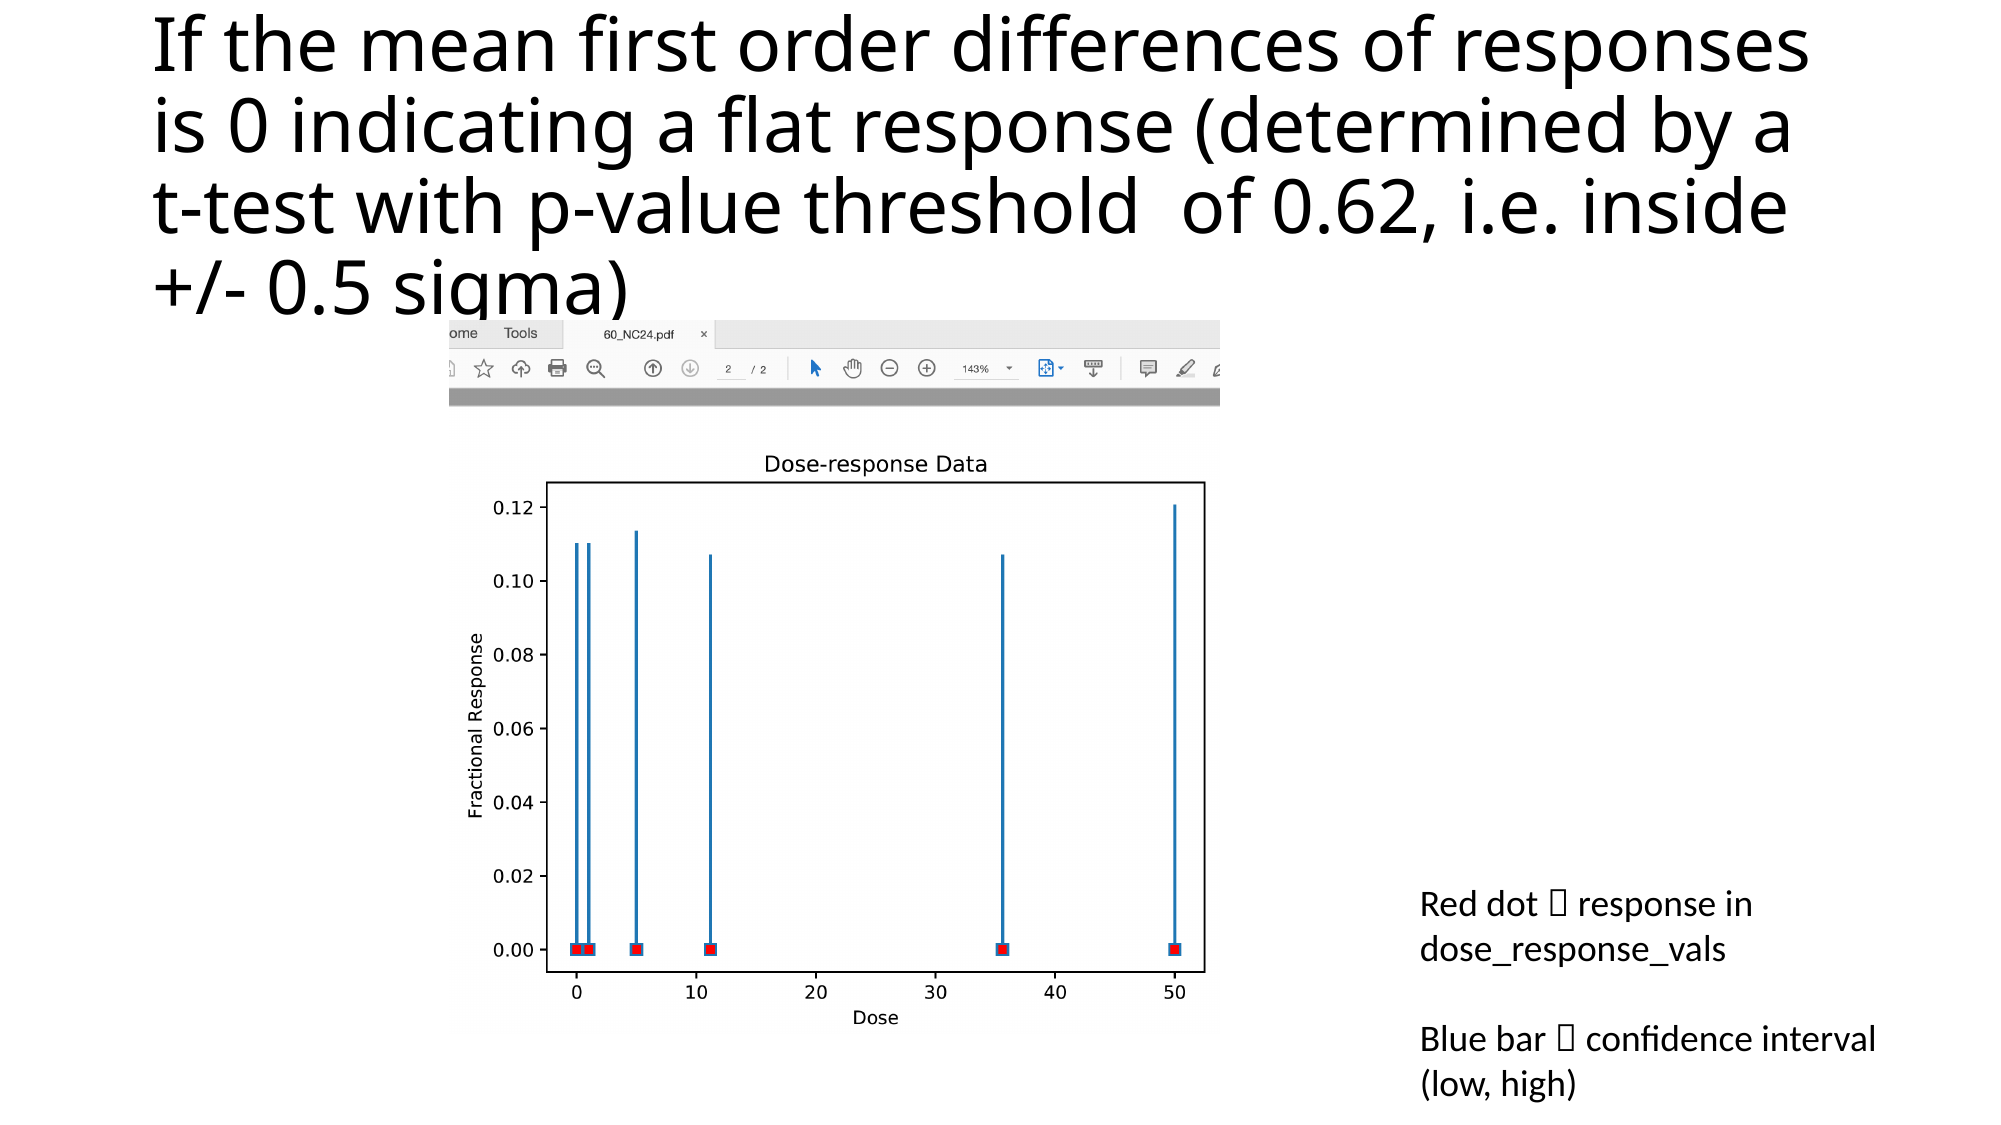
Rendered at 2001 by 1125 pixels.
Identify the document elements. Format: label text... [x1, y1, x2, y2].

text_box Red dot  response in dose_response_vals Blue bar  confidence interval (low, high) [1405, 872, 1901, 1112]
title If the mean first order differences of responses is 0 indicating a flat response (determined by a t-test with p-value threshold of 0.62, i.e. inside +/- 0.5 sigma) [137, 59, 1863, 278]
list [449, 320, 1220, 1034]
